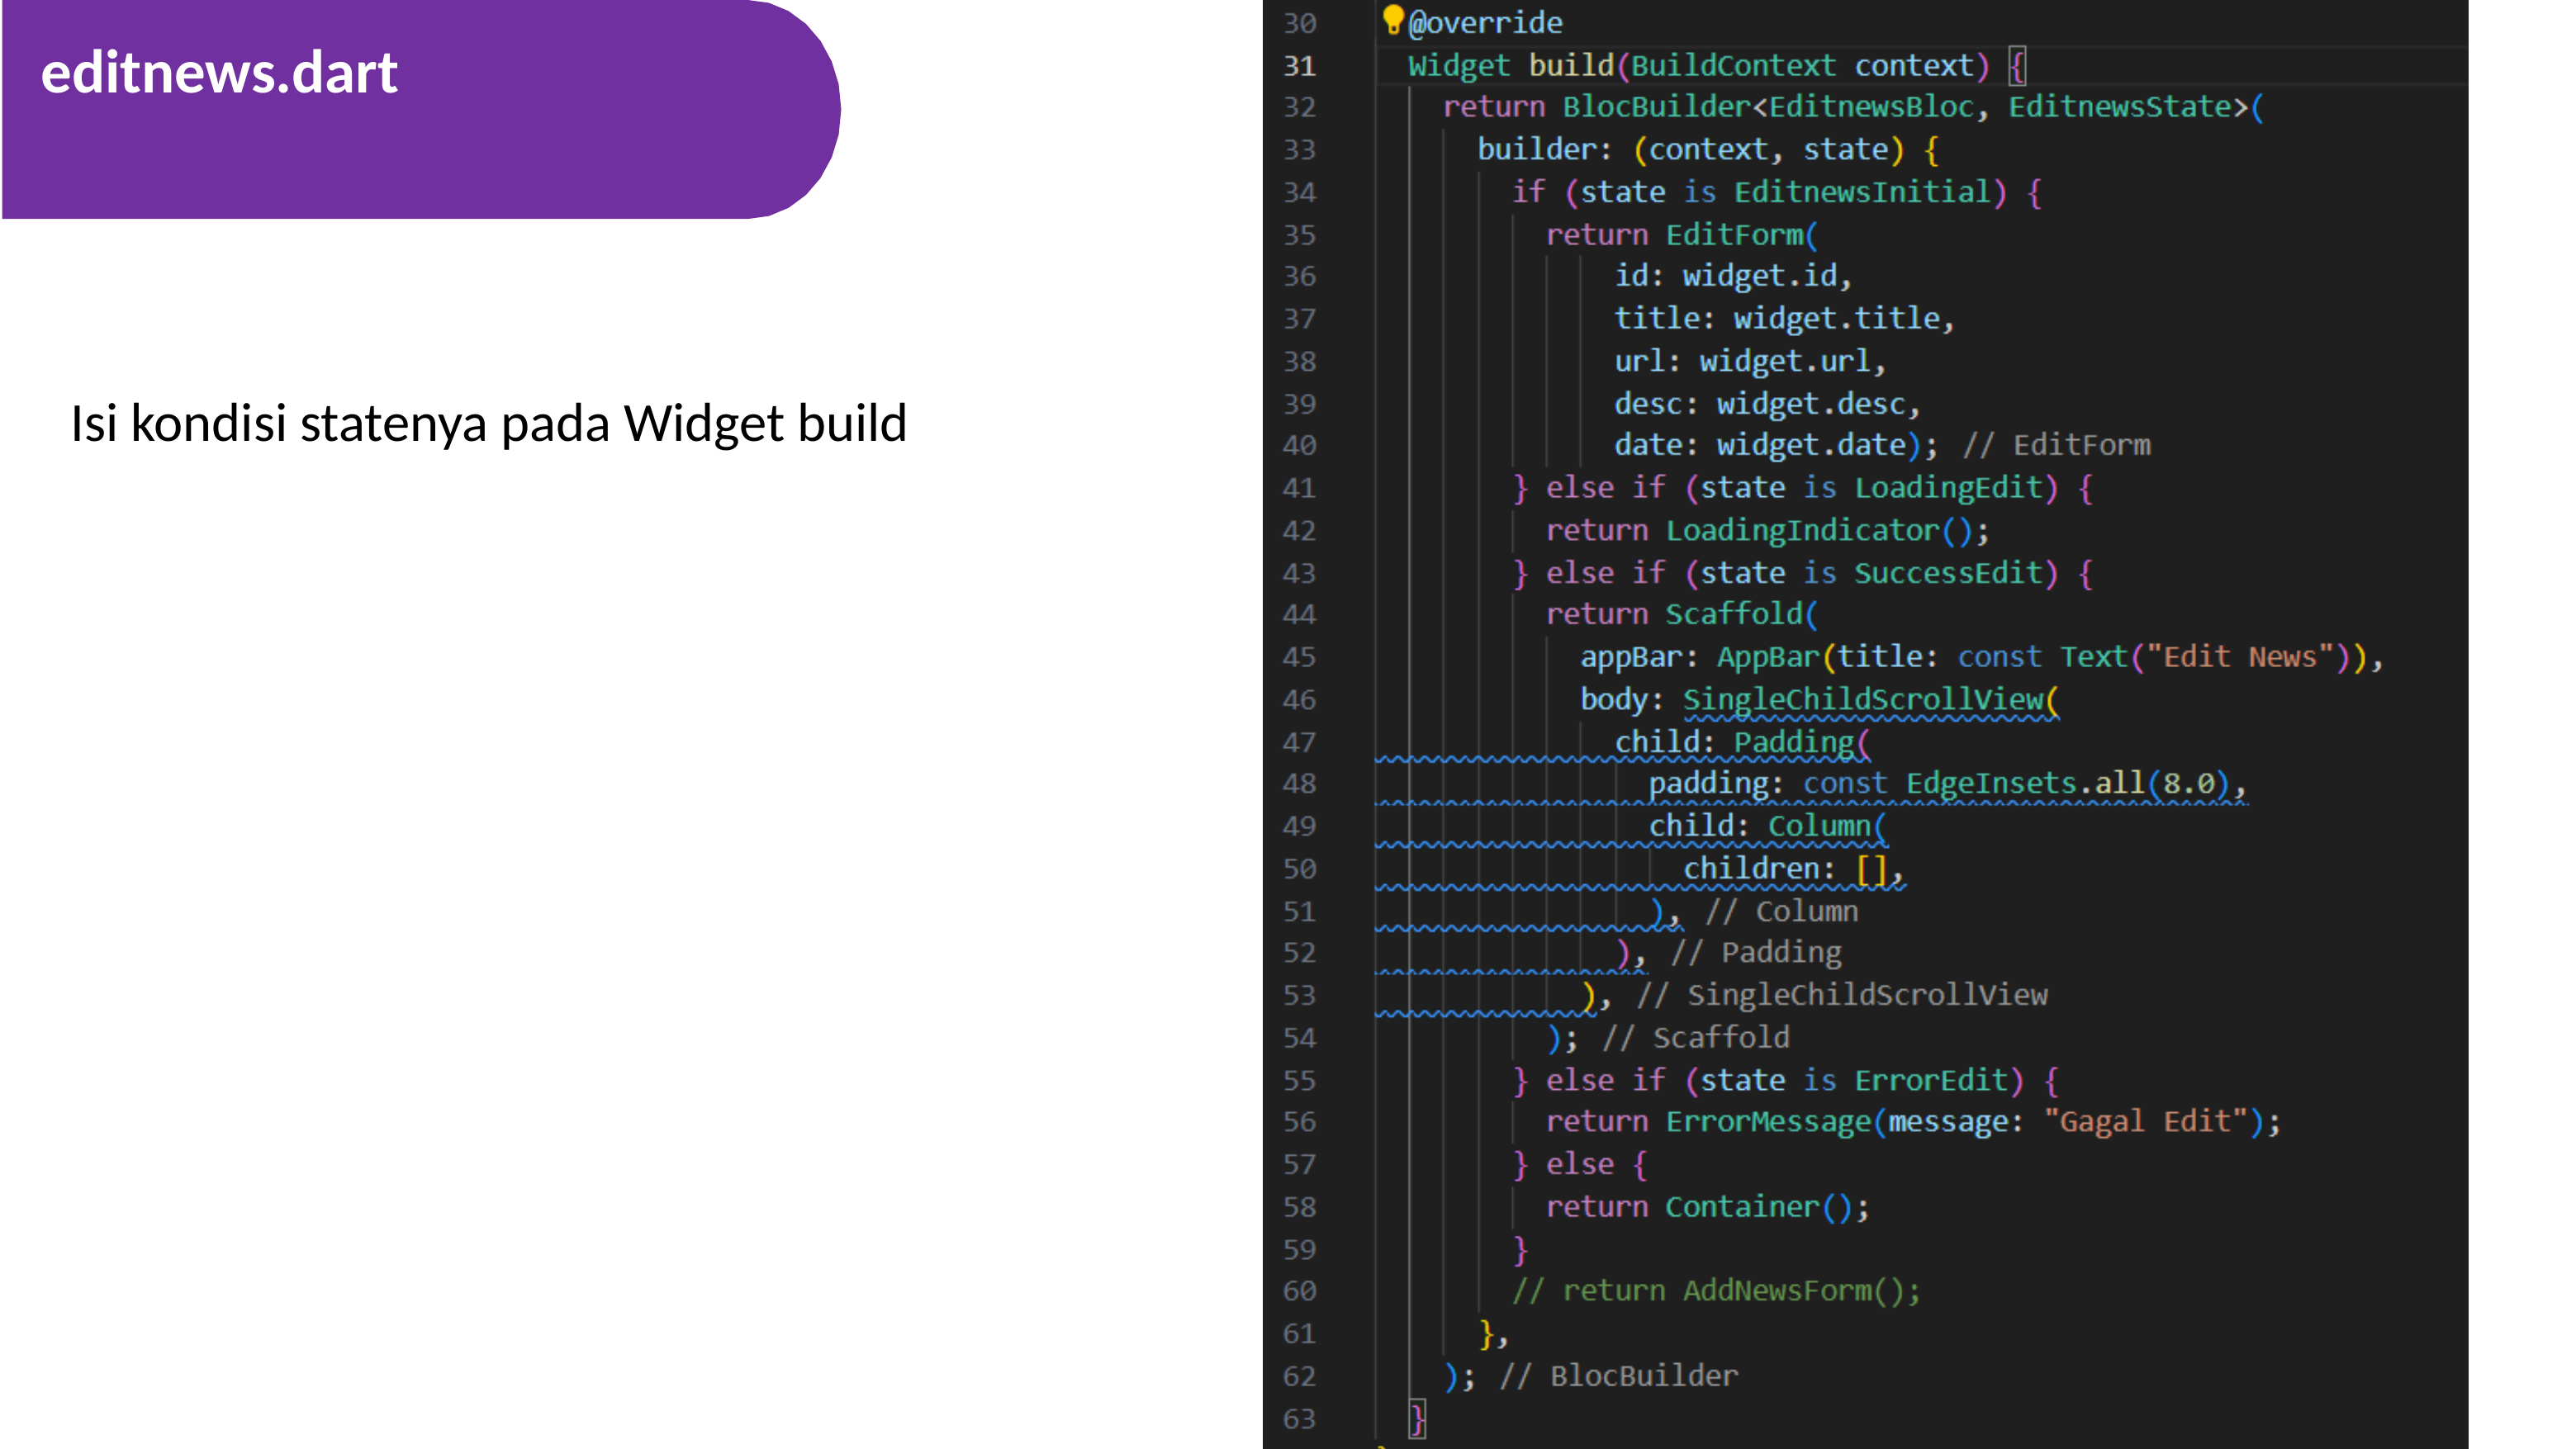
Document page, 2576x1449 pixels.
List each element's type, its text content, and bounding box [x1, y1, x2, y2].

text_box [2, 0, 842, 220]
picture [1263, 0, 2469, 1449]
text_box Isi kondisi statenya pada Widget build [58, 314, 1049, 459]
text_box editnews.dart [39, 29, 710, 106]
